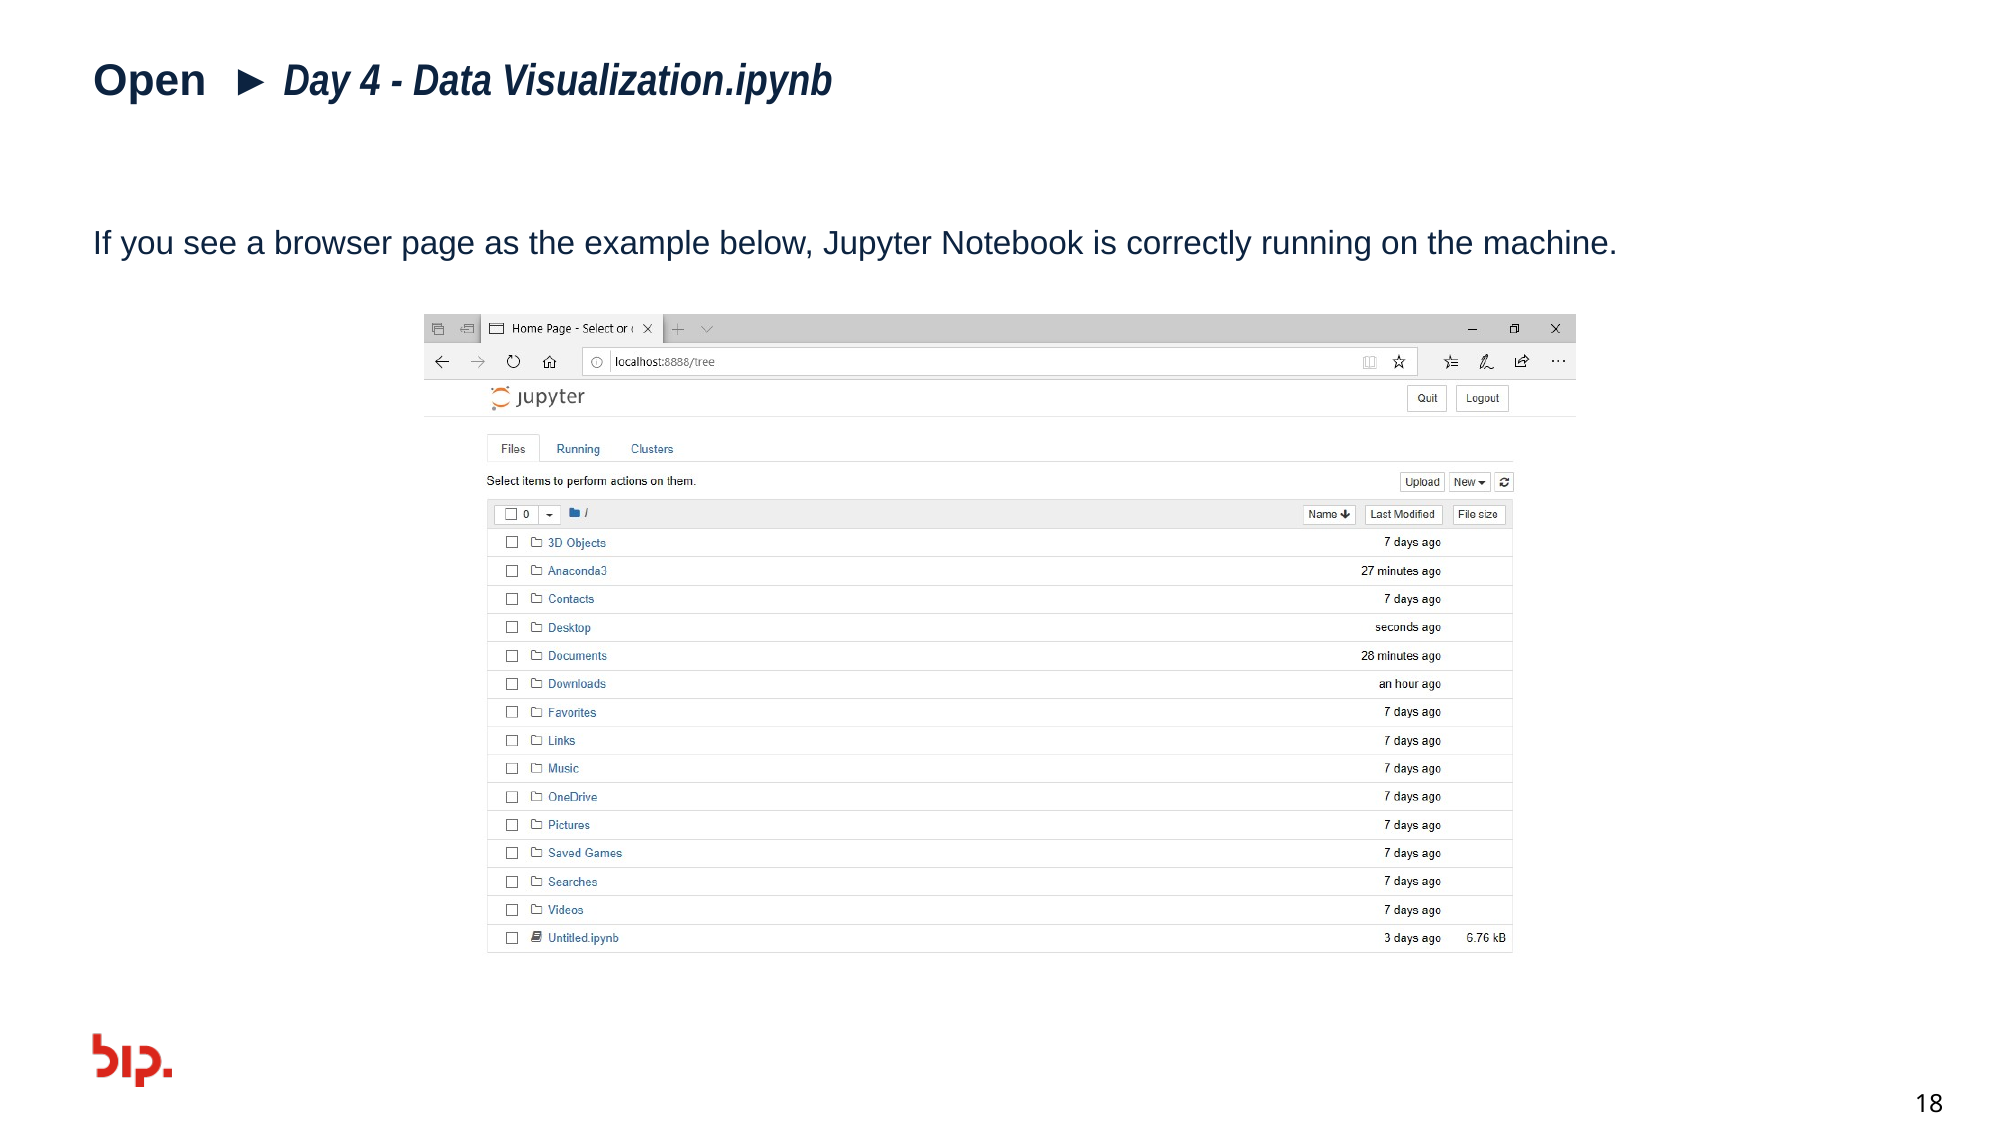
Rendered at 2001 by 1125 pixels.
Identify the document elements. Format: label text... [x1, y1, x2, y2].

picture [80, 1018, 185, 1087]
text_box 18 [1907, 1079, 2000, 1125]
list If you see a browser page as the example below, Jupyter Notebook is correctly running on the machine. [93, 215, 1929, 993]
picture [424, 314, 1576, 993]
title Open ► Day 4 - Data Visualization.ipynb [93, 53, 1922, 106]
